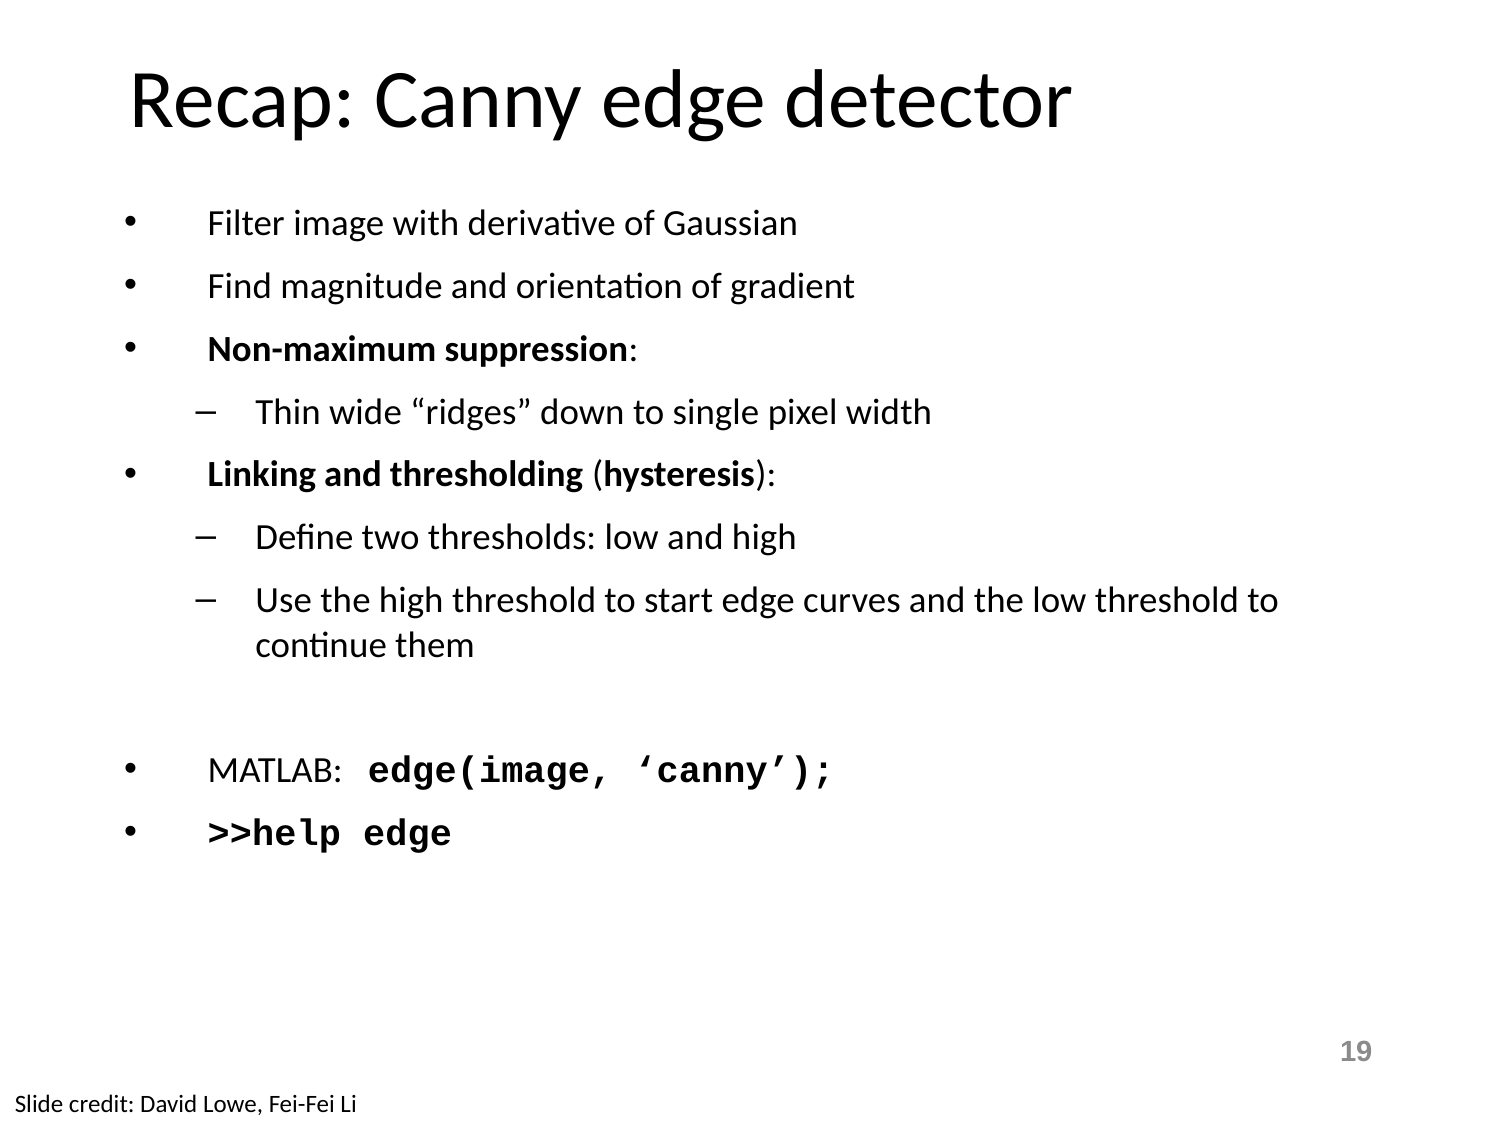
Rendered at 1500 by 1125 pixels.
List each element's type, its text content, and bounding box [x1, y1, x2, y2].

list Filter image with derivative of Gaussian Find magnitude and orientation of gradient Non-maximum suppression: Thin wide “ridges” down to single pixel width Linking and thresholding (hysteresis): Define two thresholds: low and high Use the high threshold to start edge curves and the low threshold to continue them MATLAB: edge(image, ‘canny’); >>help edge [108, 190, 1385, 867]
title Recap: Canny edge detector [114, 0, 1391, 188]
text_box Slide credit: David Lowe, Fei-Fei Li [0, 1079, 388, 1125]
slide_number 19 [1074, 1025, 1388, 1100]
